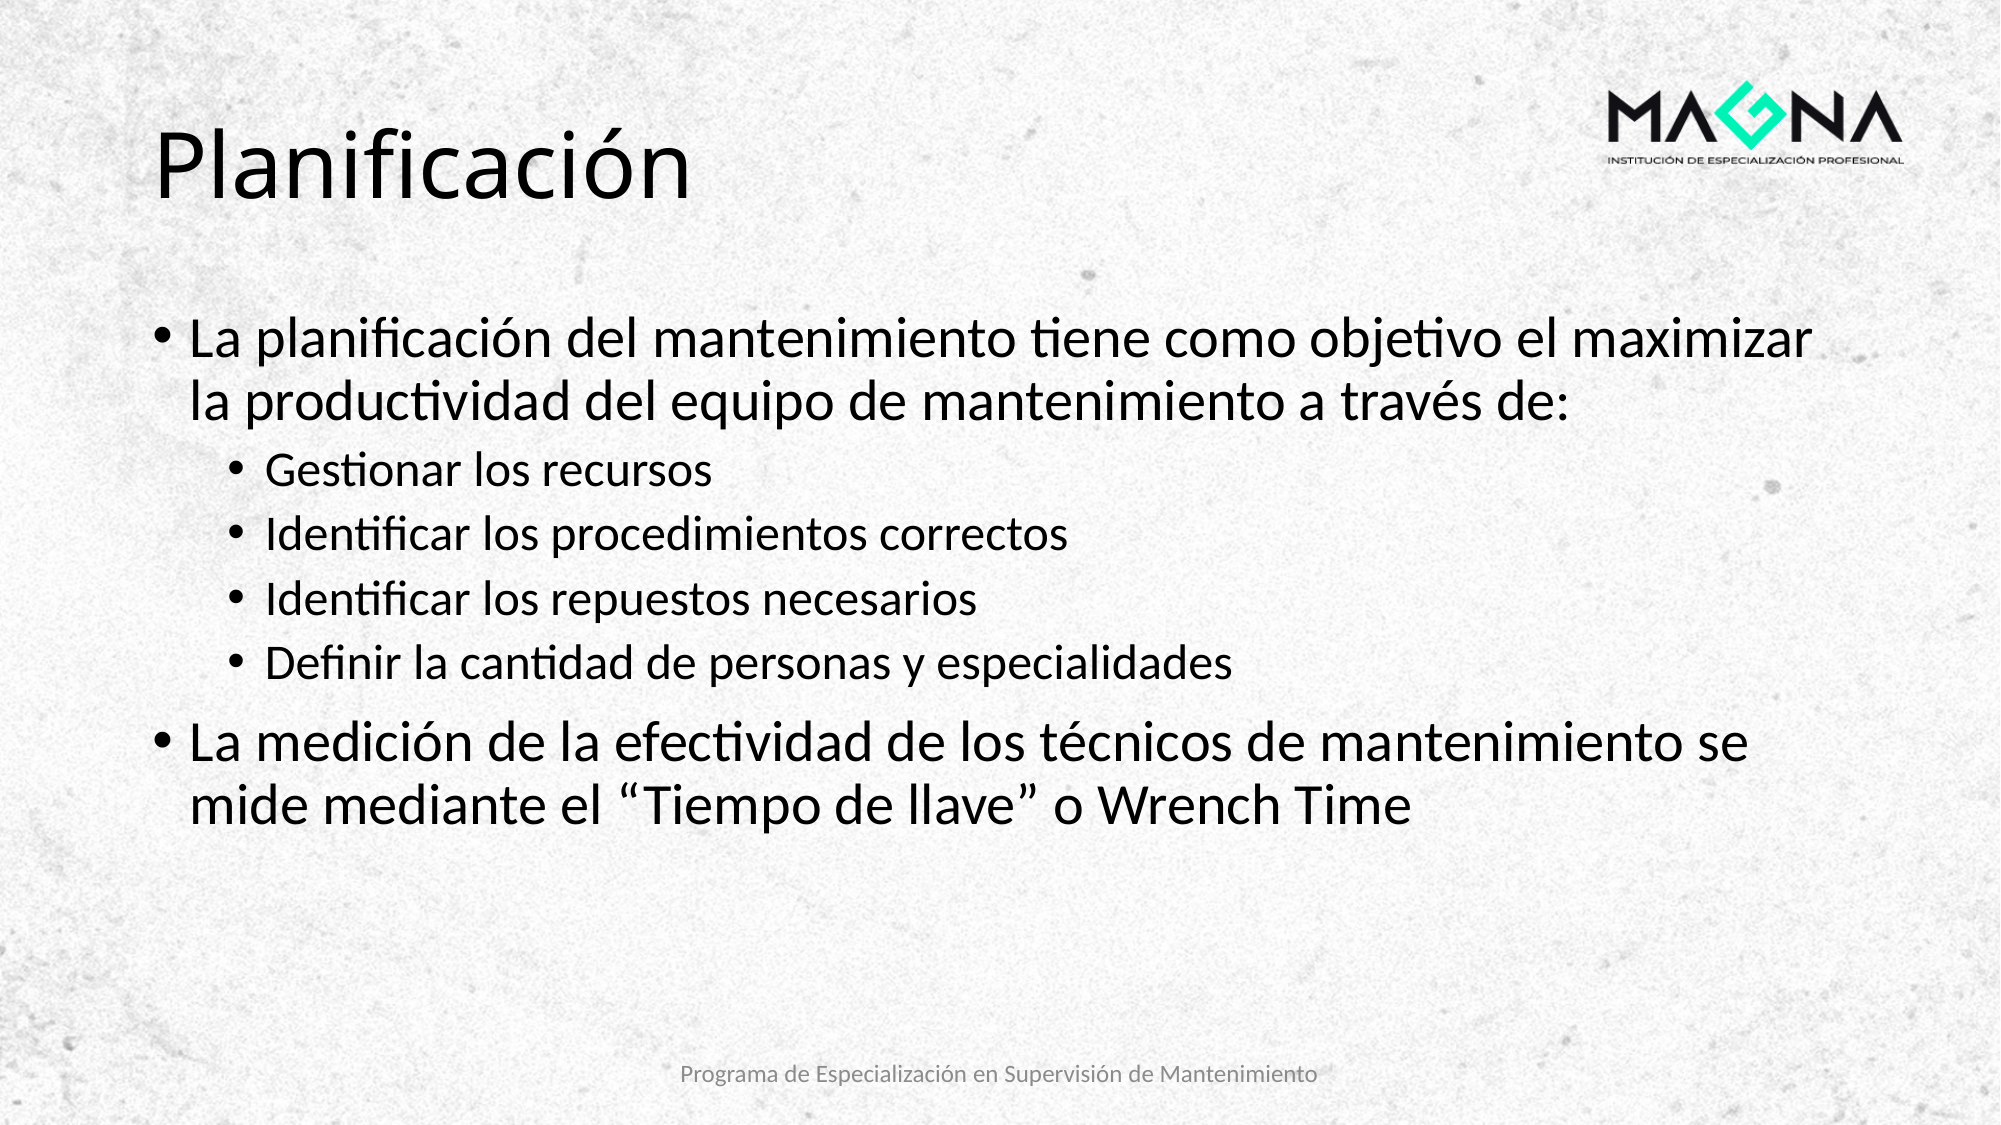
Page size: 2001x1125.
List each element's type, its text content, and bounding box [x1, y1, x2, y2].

title Planificación [137, 59, 1863, 278]
picture [0, 0, 2001, 1125]
list La planificación del mantenimiento tiene como objetivo el maximizar la productividad del equipo de mantenimiento a través de: Gestionar los recursos Identificar los procedimientos correctos Identificar los repuestos necesarios Definir la cantidad de personas y especialidades La medición de la efectividad de los técnicos de mantenimiento se mide mediante el “Tiempo de llave” o Wrench Time [137, 299, 1863, 1014]
